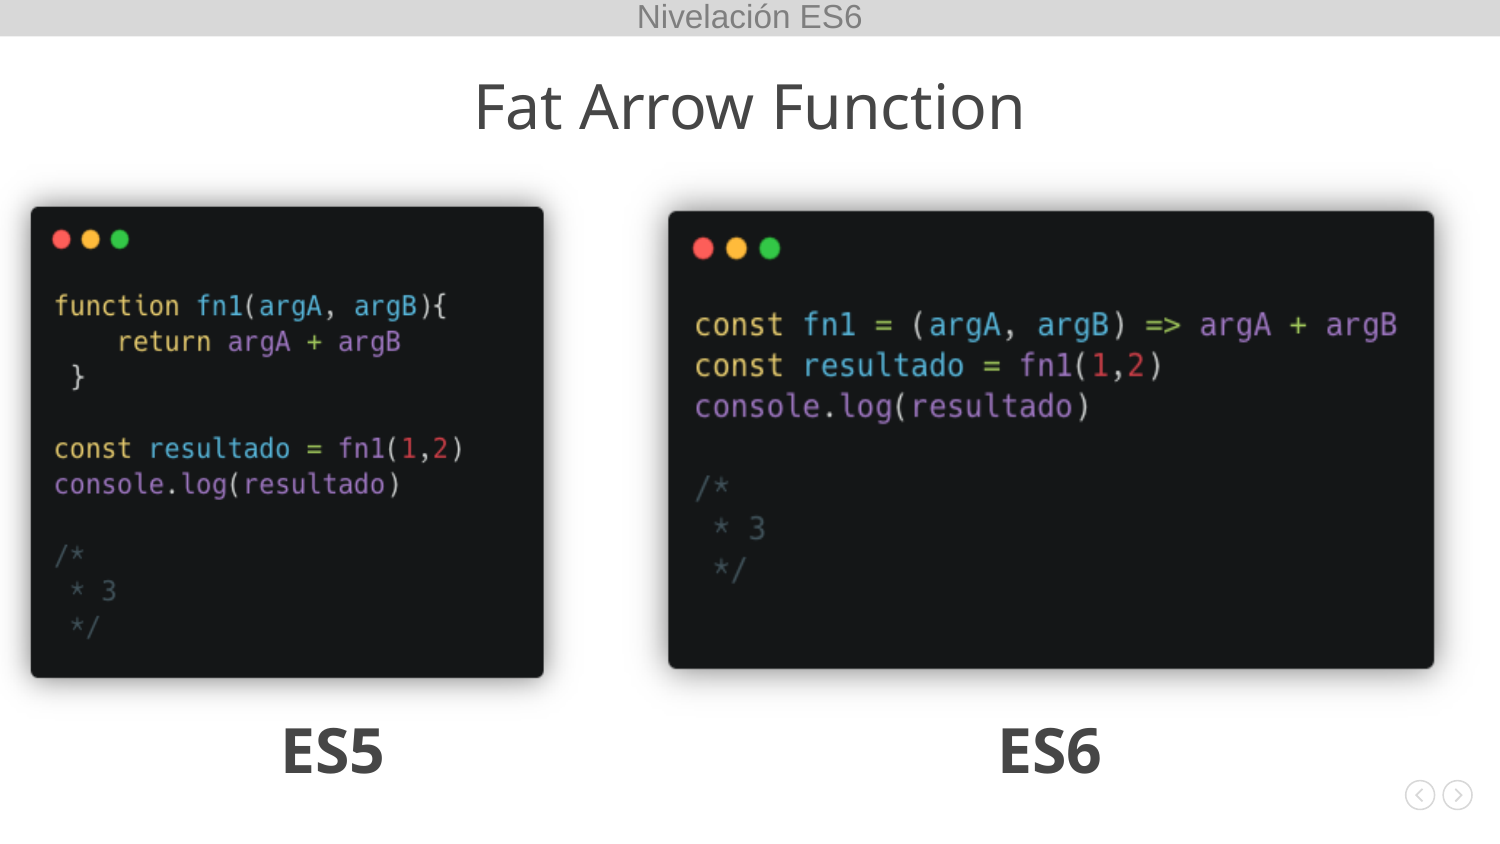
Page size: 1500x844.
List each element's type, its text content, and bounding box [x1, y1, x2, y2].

picture [0, 143, 1500, 742]
text_box ES6 [697, 750, 1403, 802]
list Fat Arrow Function [97, 71, 1403, 147]
text_box ES5 [97, 743, 569, 802]
list Nivelación ES6 [0, 0, 1500, 37]
